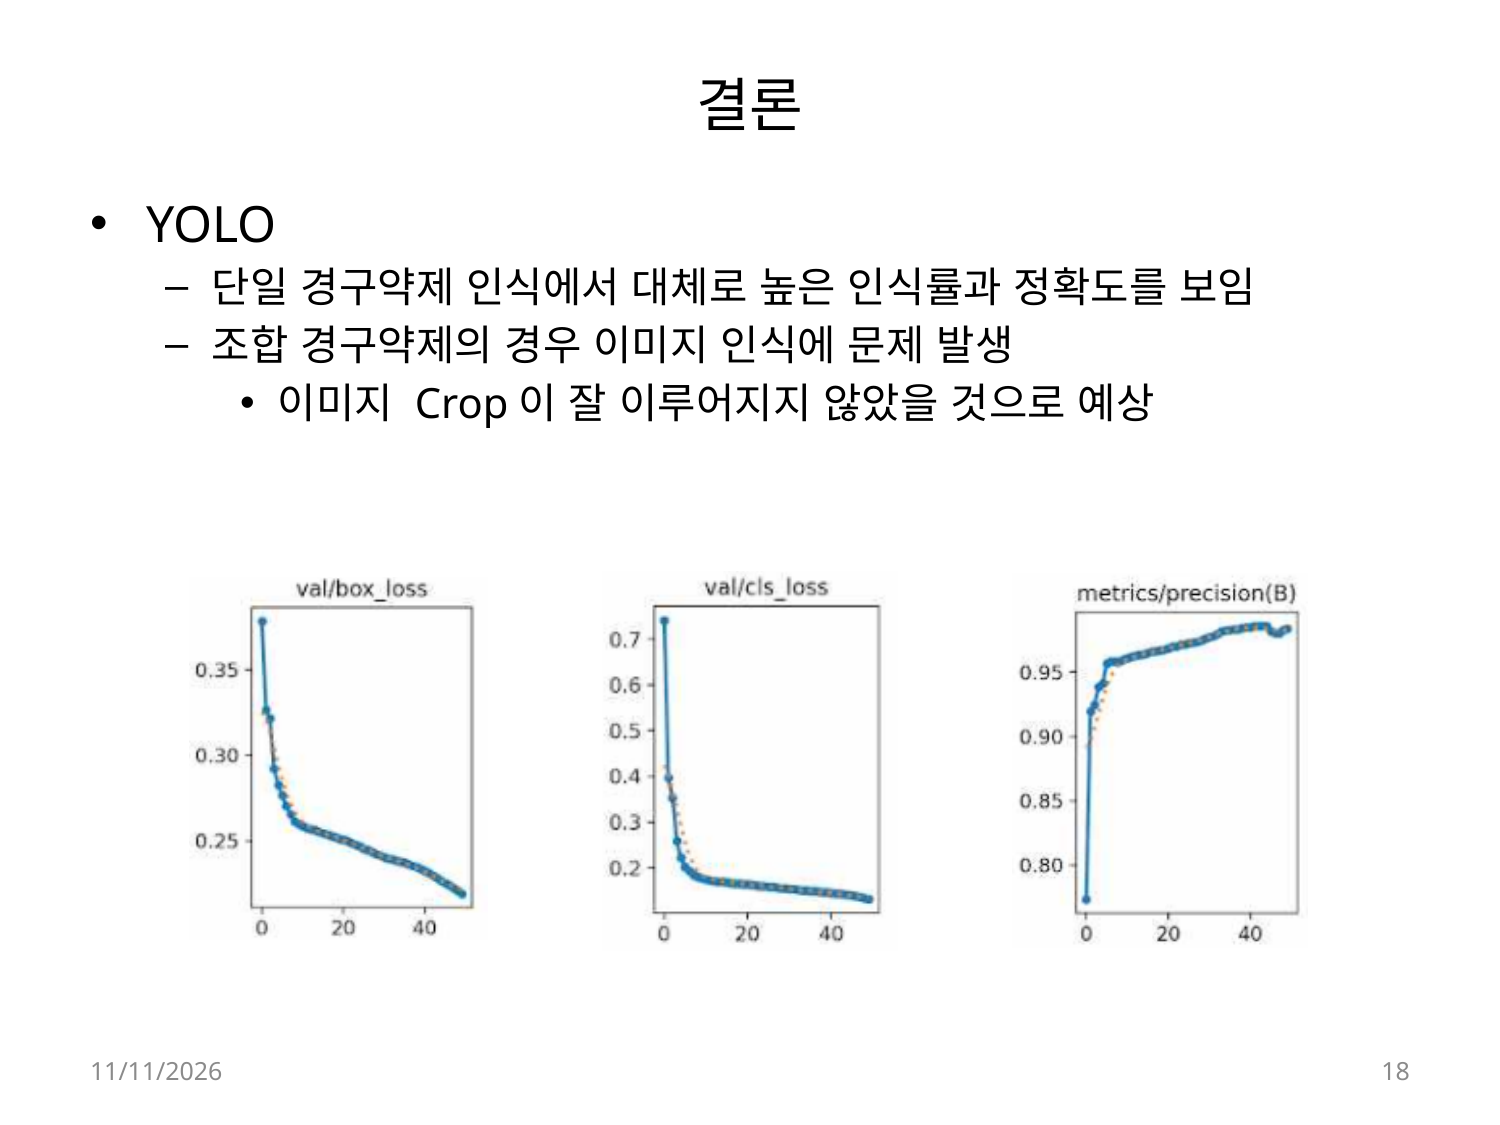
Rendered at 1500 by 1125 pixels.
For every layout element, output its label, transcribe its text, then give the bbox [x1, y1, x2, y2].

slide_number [75, 1042, 425, 1103]
list YOLO 단일 경구약제 인식에서 대체로 높은 인식률과 정확도를 보임 조합 경구약제의 경우 이미지 인식에 문제 발생 이미지 Crop이 잘 이루어지지 않았을 것으로 예상 [75, 184, 1425, 1005]
picture [602, 571, 898, 951]
slide_number 18 [1074, 1042, 1425, 1103]
picture [189, 577, 488, 940]
picture [1011, 573, 1308, 949]
title 결론 [75, 45, 1425, 161]
